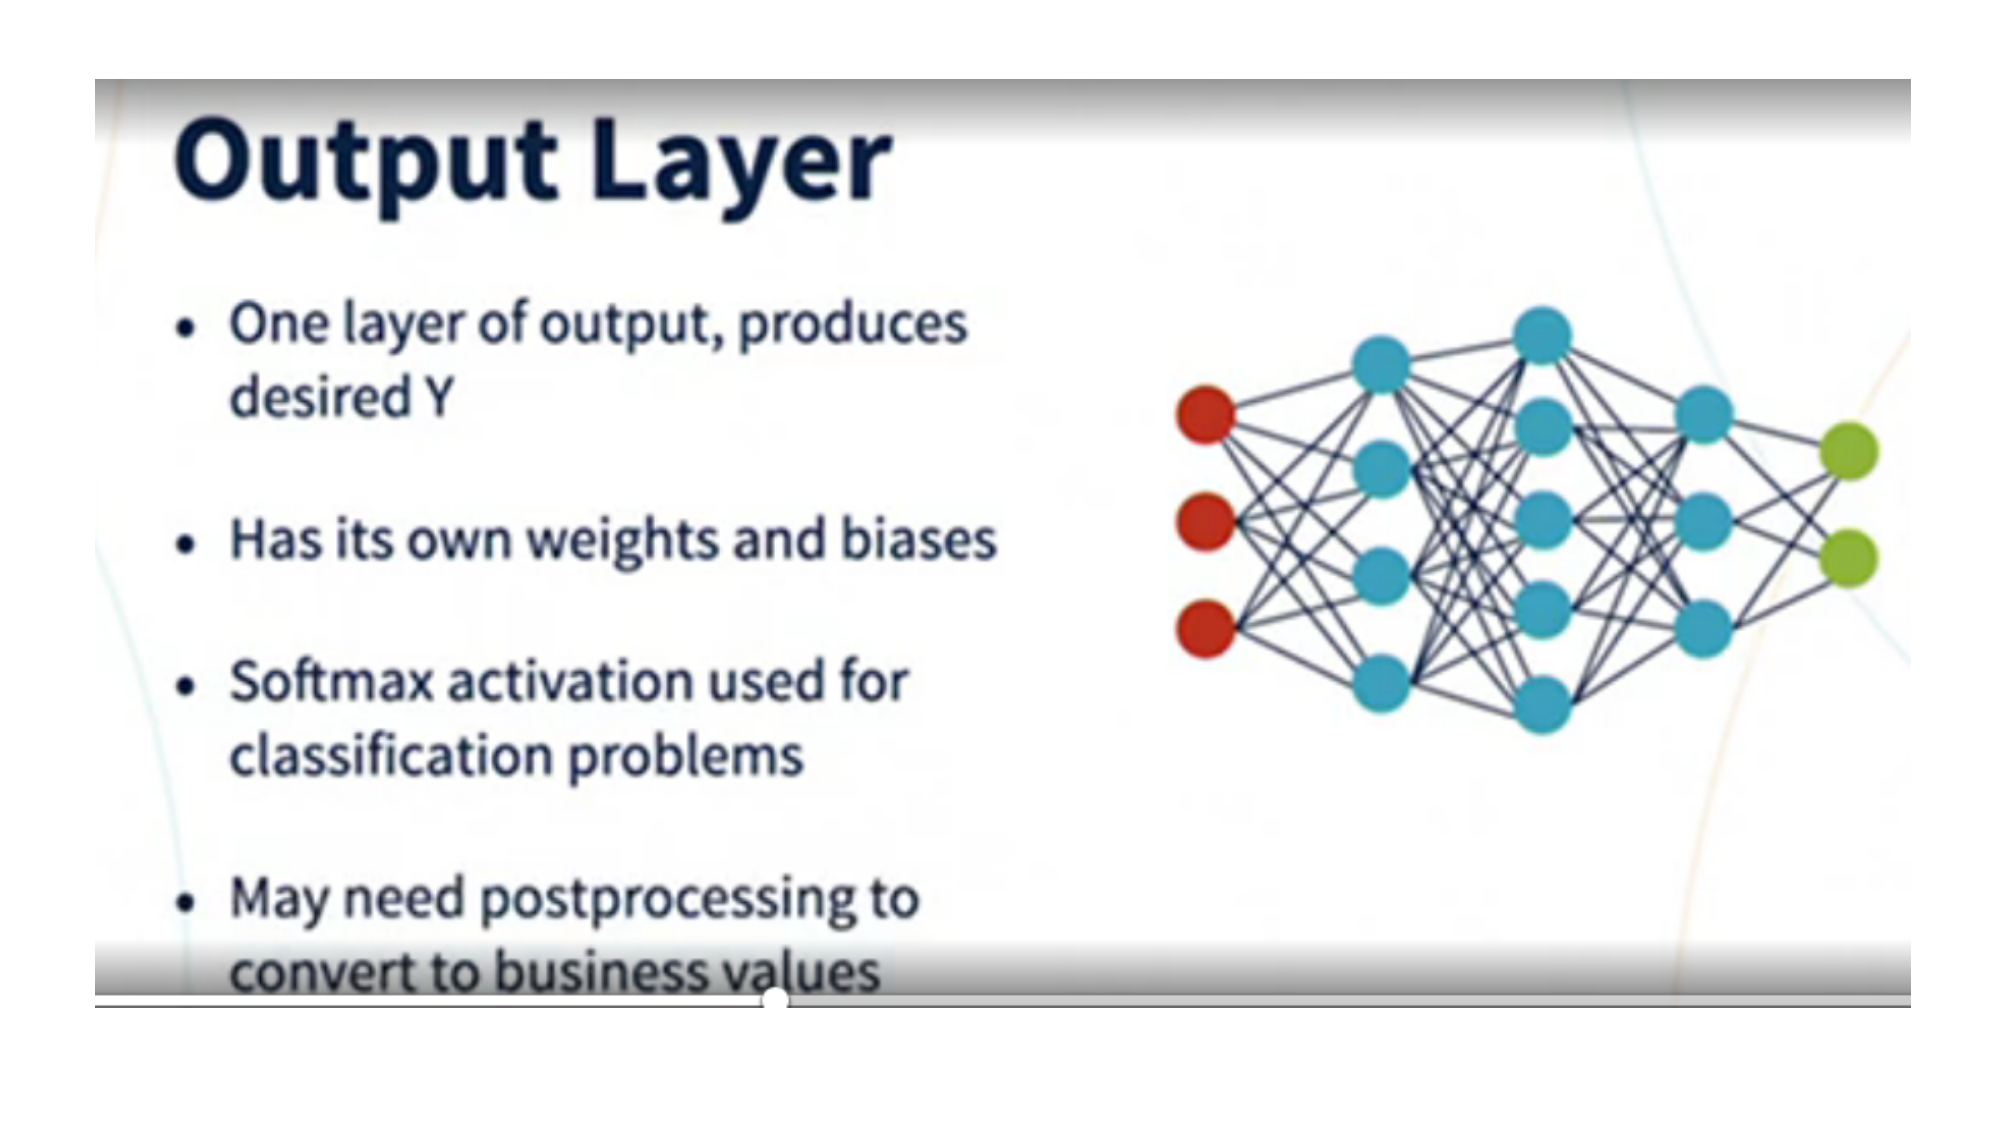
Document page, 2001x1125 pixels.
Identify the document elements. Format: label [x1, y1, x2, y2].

list [94, 79, 1911, 1008]
